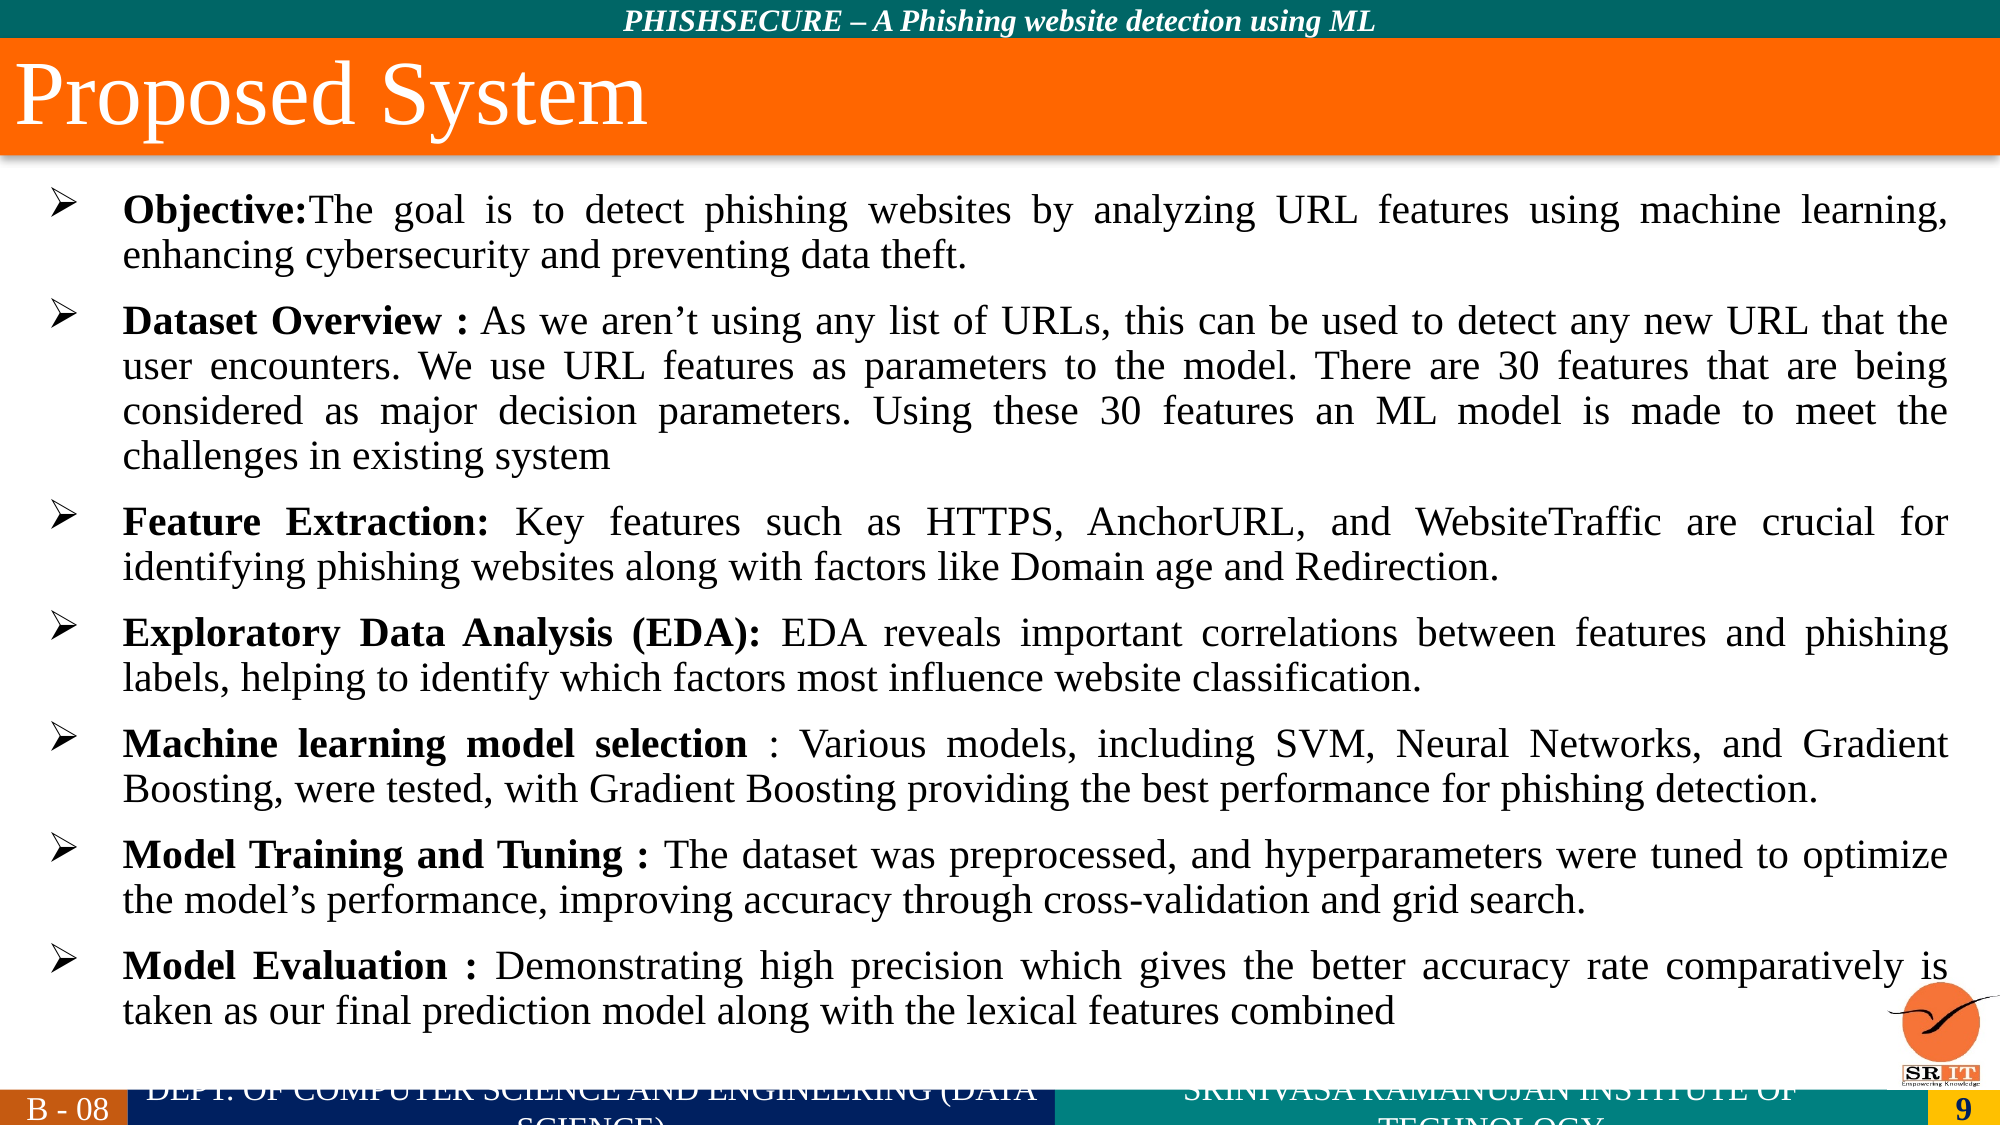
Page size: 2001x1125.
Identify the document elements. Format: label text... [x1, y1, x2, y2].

title Proposed System [0, 38, 2000, 156]
list Objective:The goal is to detect phishing websites by analyzing URL features using machine learning, enhancing cybersecurity and preventing data theft. Dataset Overview : As we aren’t using any list of URLs, this can be used to detect any new URL that the user encounters. We use URL features as parameters to the model. There are 30 features that are being considered as major decision parameters. Using these 30 features an ML model is made to meet the challenges in existing system Feature Extraction: Key features such as HTTPS, AnchorURL, and WebsiteTraffic are crucial for identifying phishing websites along with factors like Domain age and Redirection. Exploratory Data Analysis (EDA): EDA reveals important correlations between features and phishing labels, helping to identify which factors most influence website classification. Machine learning model selection : Various models, including SVM, Neural Networks, and Gradient Boosting, were tested, with Gradient Boosting providing the best performance for phishing detection. Model Training and Tuning : The dataset was preprocessed, and hyperparameters were tuned to optimize the model’s performance, improving accuracy through cross-validation and grid search. Model Evaluation : Demonstrating high precision which gives the better accuracy rate comparatively is taken as our final prediction model along with the lexical features combined [32, 179, 1965, 1065]
picture [1887, 977, 2000, 1090]
